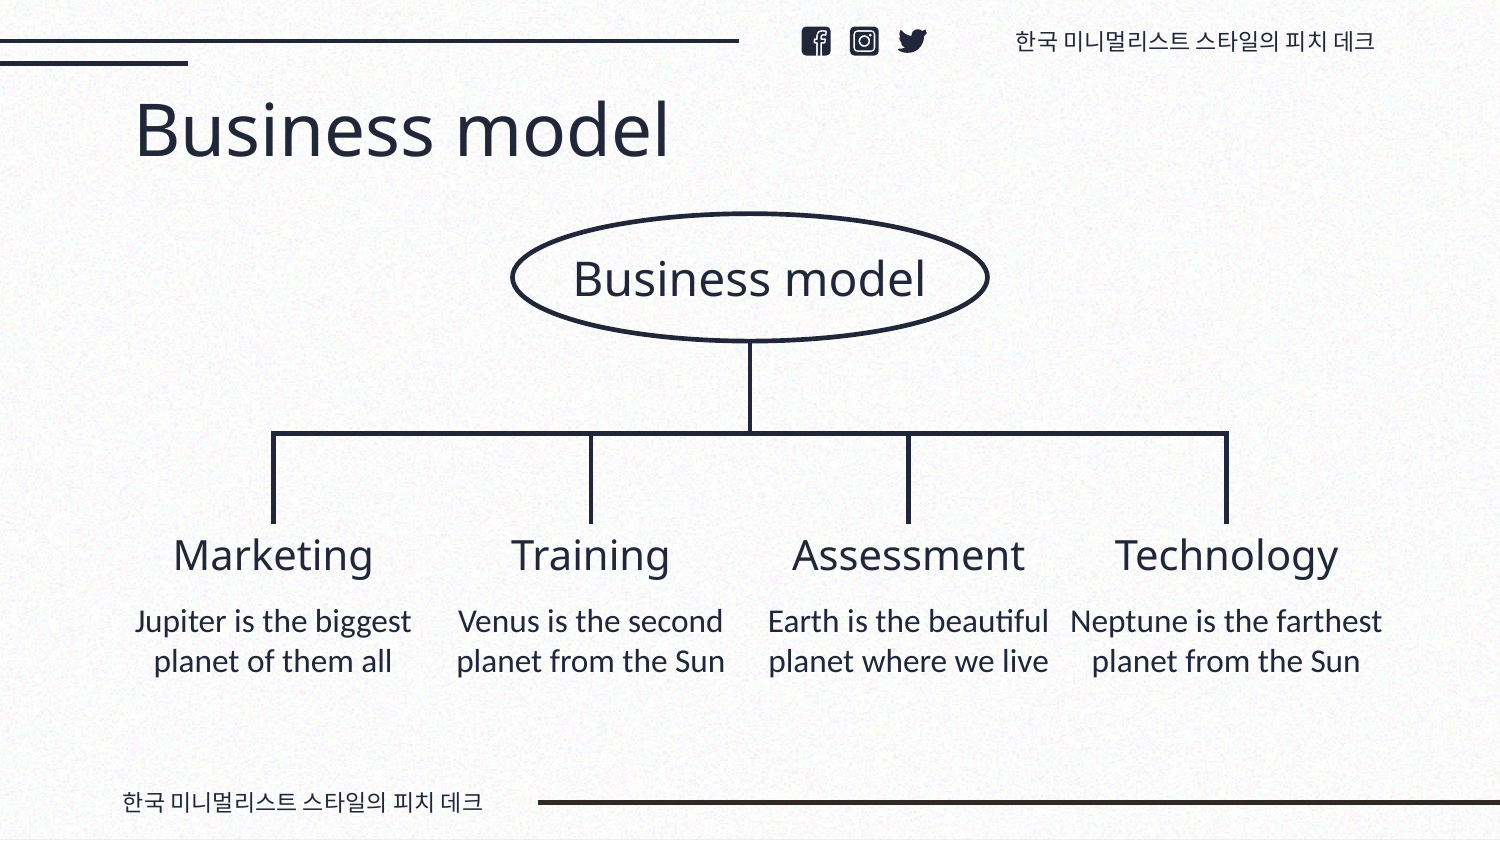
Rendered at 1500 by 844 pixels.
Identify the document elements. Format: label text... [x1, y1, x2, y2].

text_box Training [607, 523, 748, 584]
text_box [607, 308, 891, 342]
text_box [420, 193, 604, 671]
text_box Assessment [752, 523, 891, 584]
picture [0, 0, 1500, 844]
text_box 한국 미니멀리스트 스타일의 피치 데크 [108, 778, 548, 827]
text_box Jupiter is the biggest planet of them all [116, 584, 430, 684]
text_box Neptune is the farthest planet from the Sun [1070, 584, 1383, 684]
text_box 한국 미니멀리스트 스타일의 피치 데크 [952, 17, 1392, 65]
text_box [737, 352, 921, 513]
text_box Venus is the second planet from the Sun [434, 584, 748, 684]
title Business model [118, 88, 1382, 167]
text_box [607, 213, 891, 247]
text_box Technology [1083, 523, 1383, 584]
text_box Earth is the beautiful planet where we live [752, 584, 1066, 684]
text_box Marketing [116, 523, 415, 584]
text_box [801, 26, 928, 56]
text_box Business model [607, 247, 891, 308]
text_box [896, 193, 1080, 671]
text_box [607, 352, 736, 513]
